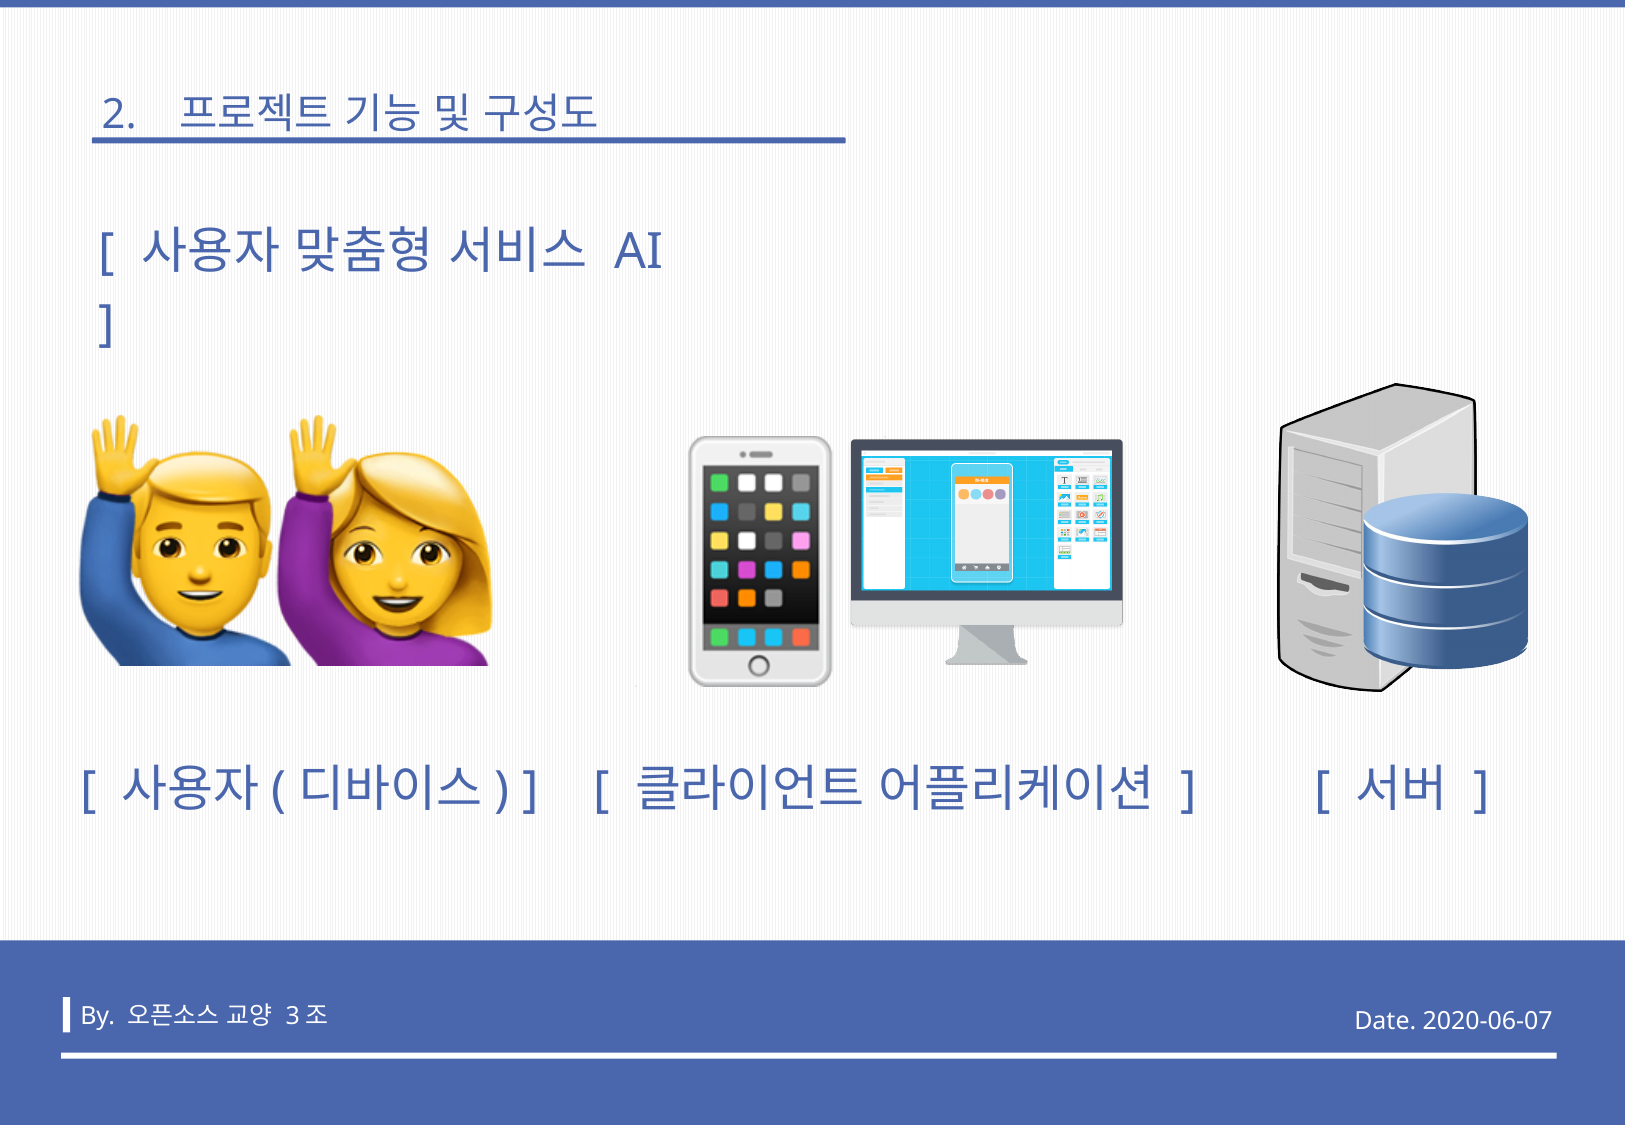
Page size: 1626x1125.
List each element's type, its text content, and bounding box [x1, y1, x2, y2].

text_box [ 사용자 맞춤형 서비스 AI ] [84, 198, 679, 286]
picture [1276, 383, 1528, 692]
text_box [634, 435, 1127, 687]
text_box [0, 0, 1625, 10]
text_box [60, 979, 1571, 1059]
text_box [0, 938, 1625, 1125]
text_box 2. 프로젝트 기능 및 구성도 [84, 28, 854, 146]
text_box [ 사용자(디바이스) ] [65, 748, 567, 824]
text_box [62, 414, 511, 666]
text_box [ 서버 ] [1299, 748, 1505, 824]
text_box [ 클라이언트 어플리케이션 ] [578, 749, 1213, 824]
